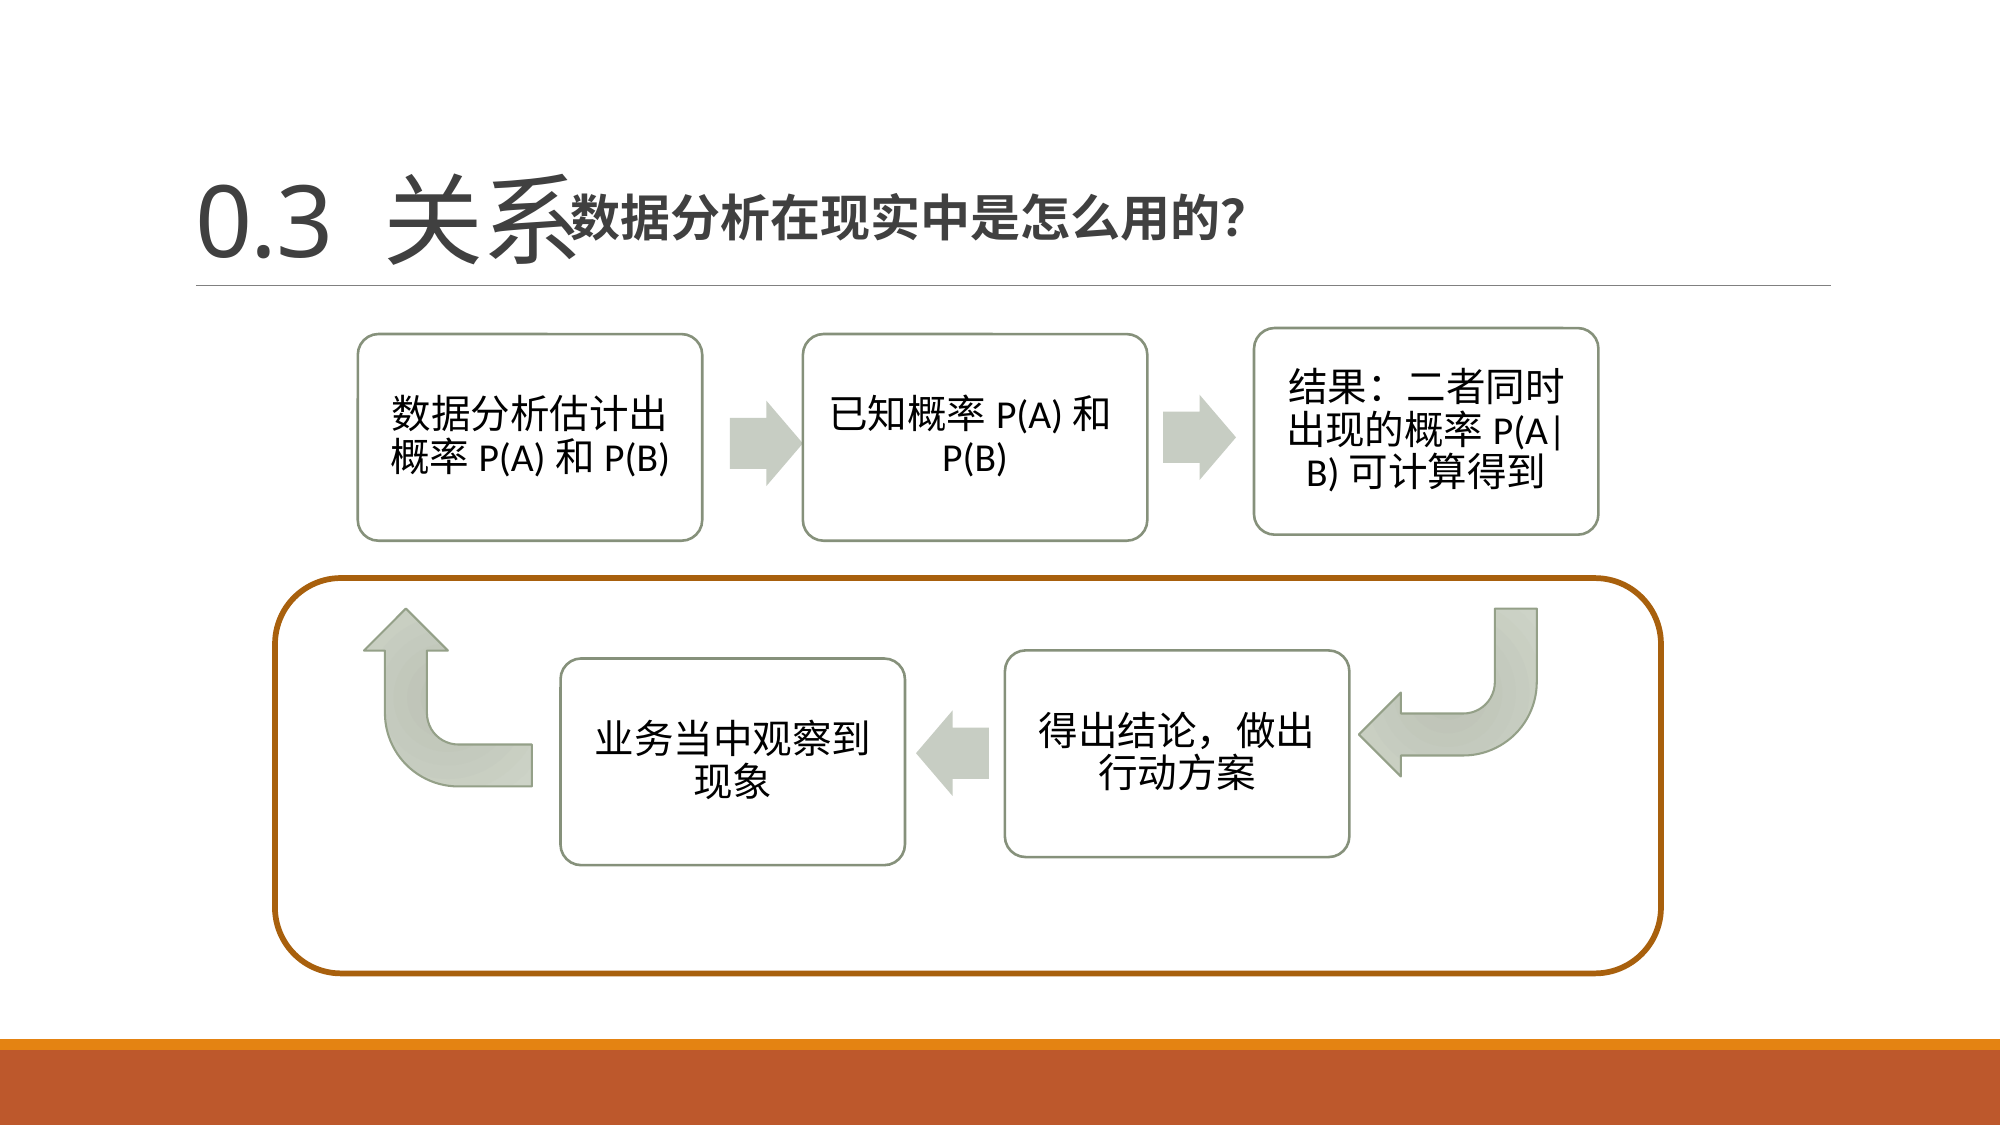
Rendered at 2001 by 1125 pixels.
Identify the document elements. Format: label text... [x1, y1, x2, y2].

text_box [357, 333, 703, 542]
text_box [1253, 327, 1599, 536]
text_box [1162, 394, 1237, 481]
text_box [802, 333, 1148, 542]
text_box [560, 657, 906, 866]
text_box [1004, 649, 1350, 858]
list 数据分析在现实中是怎么用的？ [570, 185, 1662, 328]
title 0.3 关系 [180, 47, 1830, 285]
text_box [729, 400, 799, 487]
text_box [273, 576, 1663, 975]
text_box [915, 709, 990, 797]
